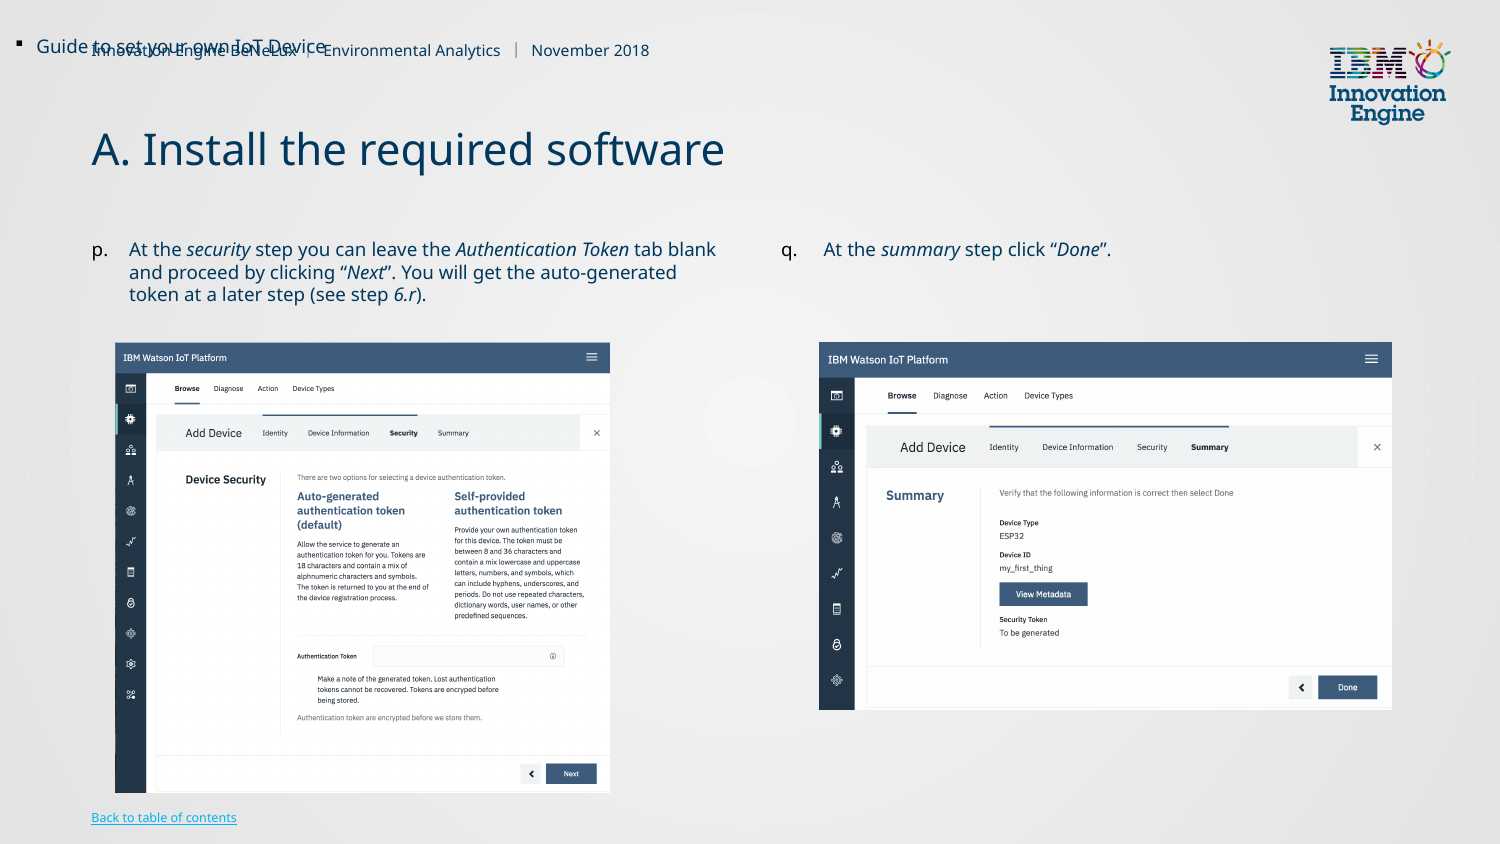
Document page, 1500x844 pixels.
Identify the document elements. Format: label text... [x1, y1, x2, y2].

picture [115, 342, 611, 793]
picture [819, 342, 1392, 710]
list Guide to set your own IoT Device [0, 27, 675, 56]
picture [150, 812, 155, 822]
title A. Install the required software [76, 76, 1211, 183]
picture [1316, 39, 1459, 139]
list At the security step you can leave the Authentication Token tab blank and proceed by clicking “Next”. You will get the auto-generated token at a later step (see step 6.r). [76, 230, 742, 781]
list At the summary step click “Done”. [766, 230, 1446, 781]
